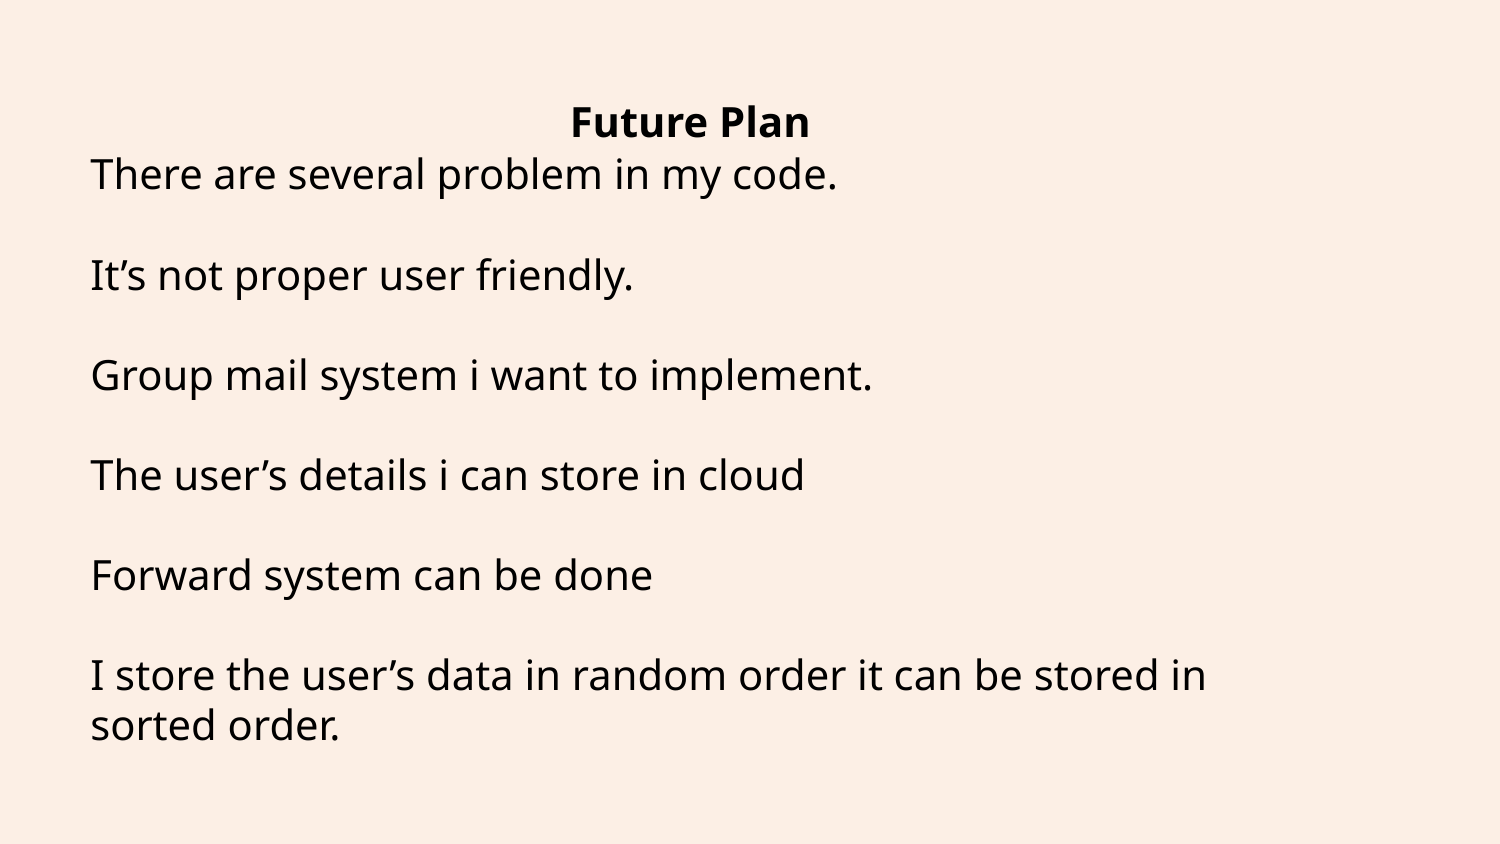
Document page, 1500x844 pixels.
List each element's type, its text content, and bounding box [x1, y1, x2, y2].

text_box Future Plan [554, 80, 1282, 133]
text_box There are several problem in my code. It’s not proper user friendly. Group mail system i want to implement. The user’s details i can store in cloud Forward system can be done I store the user’s data in random order it can be stored in sorted order. [75, 133, 1328, 790]
